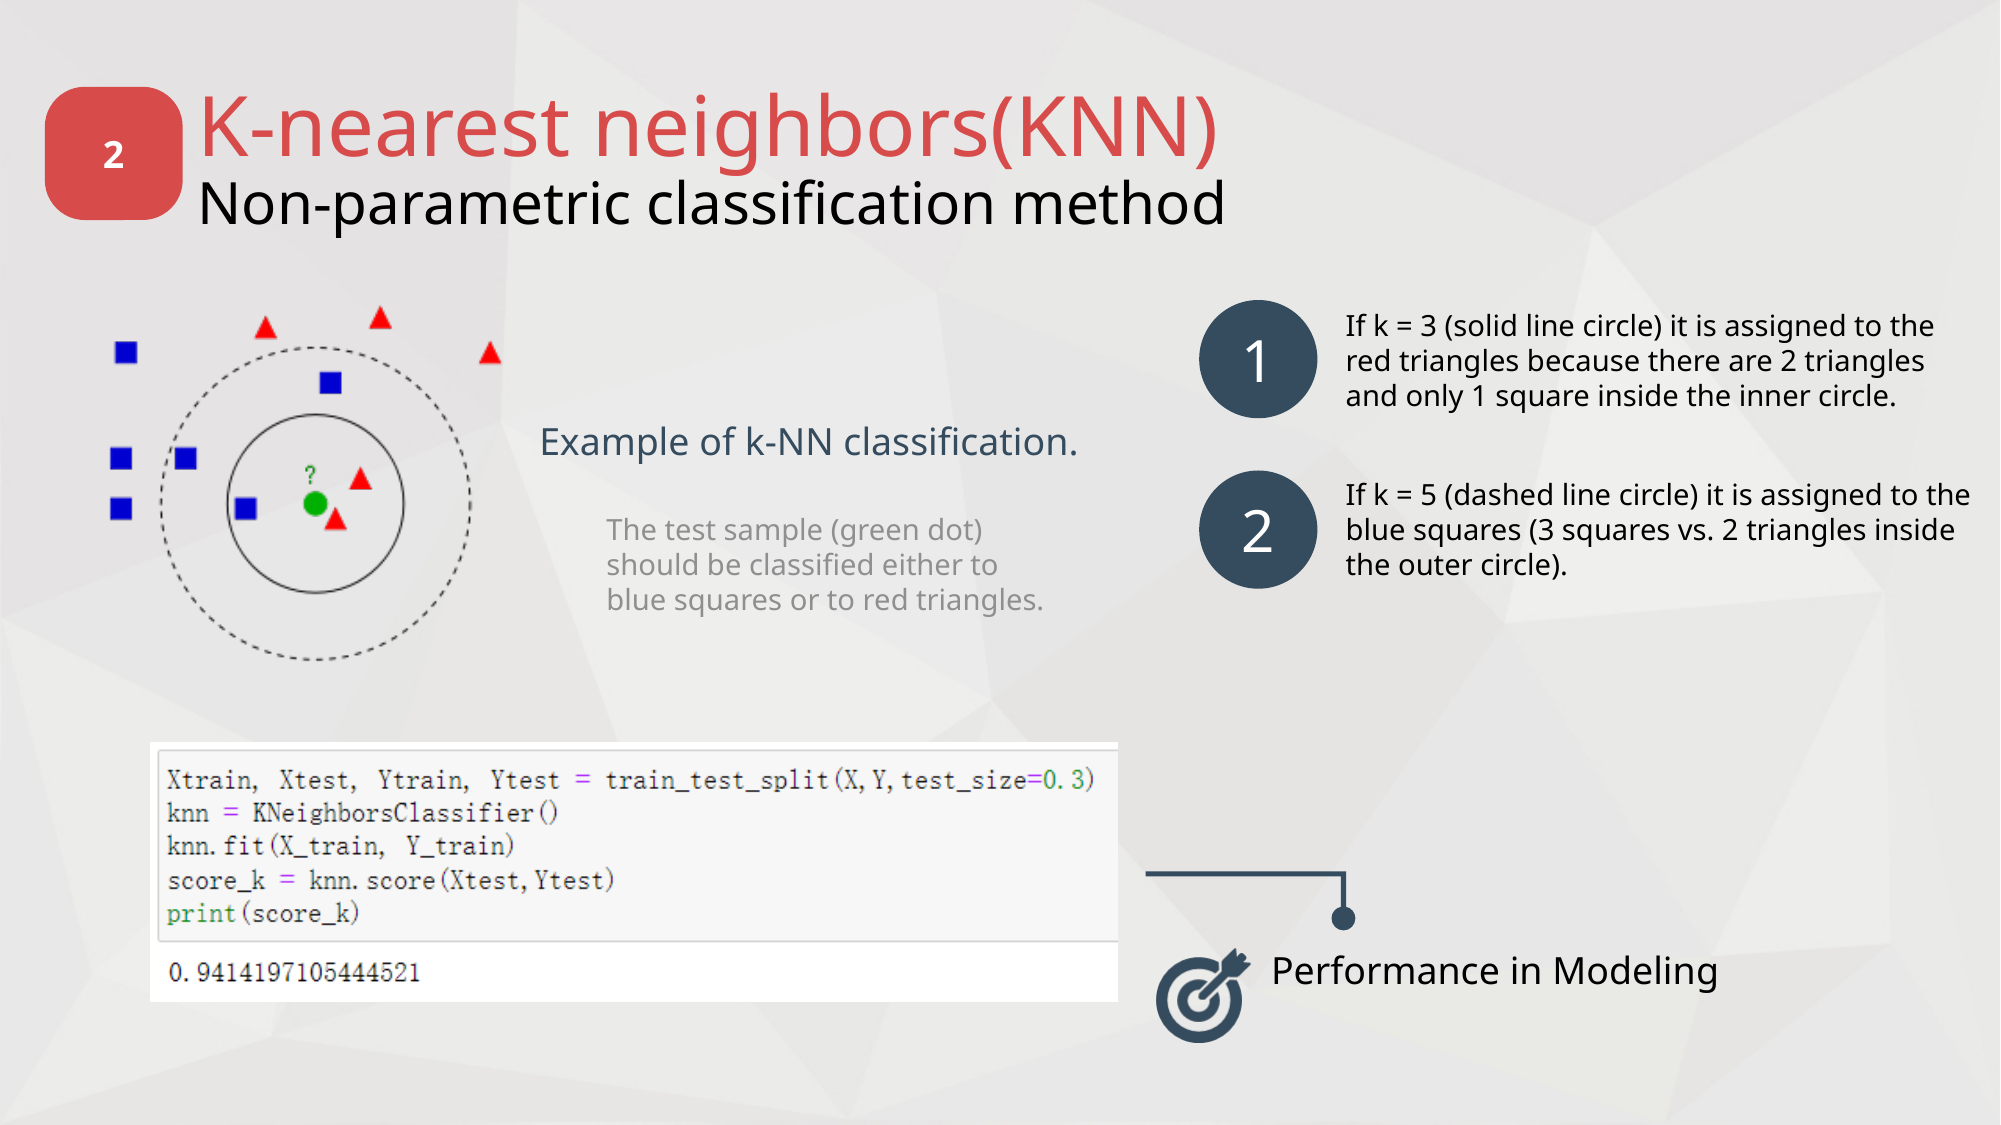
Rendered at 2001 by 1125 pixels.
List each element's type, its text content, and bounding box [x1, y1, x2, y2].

text_box [1145, 871, 1356, 931]
text_box K-nearest neighbors(KNN) Non-parametric classification method [182, 72, 1908, 250]
text_box The test sample (green dot) should be classified either to blue squares or to red triangles. [591, 504, 1063, 624]
text_box If k = 3 (solid line circle) it is assigned to the red triangles because there are 2 triangles and only 1 square inside the inner circle. [1330, 299, 1988, 420]
text_box If k = 5 (dashed line circle) it is assigned to the blue squares (3 squares vs. 2 triangles inside the outer circle). [1330, 468, 1988, 589]
text_box 1 [1199, 299, 1318, 419]
picture [0, 0, 2001, 1125]
text_box 2 [44, 86, 183, 221]
text_box 2 [1199, 470, 1318, 589]
text_box Performance in Modeling [1256, 939, 1735, 1000]
text_box Example of k-NN classification. [524, 410, 1094, 470]
